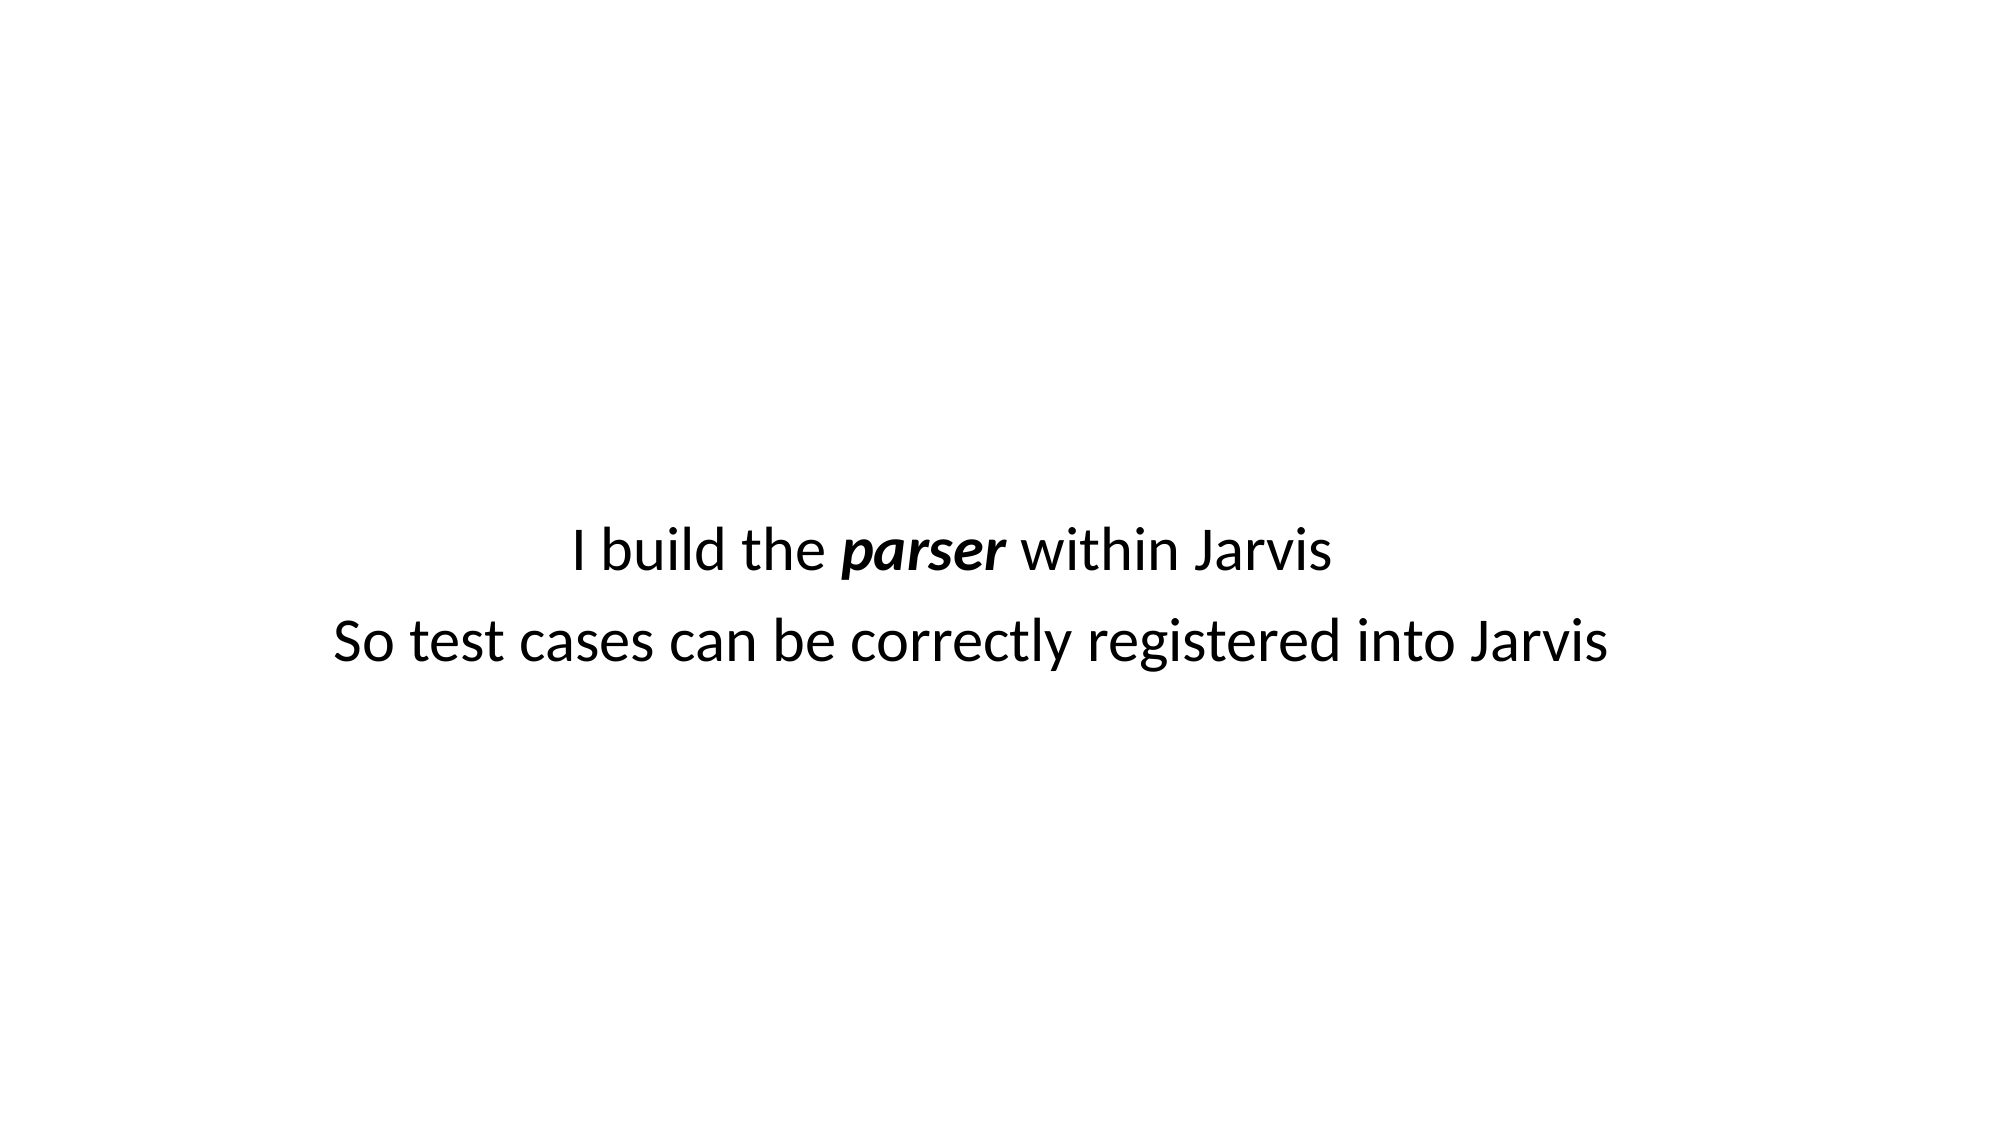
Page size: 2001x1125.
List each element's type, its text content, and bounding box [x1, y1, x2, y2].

text_box I build the parser within Jarvis [556, 500, 1799, 591]
text_box So test cases can be correctly registered into Jarvis [318, 591, 1933, 682]
